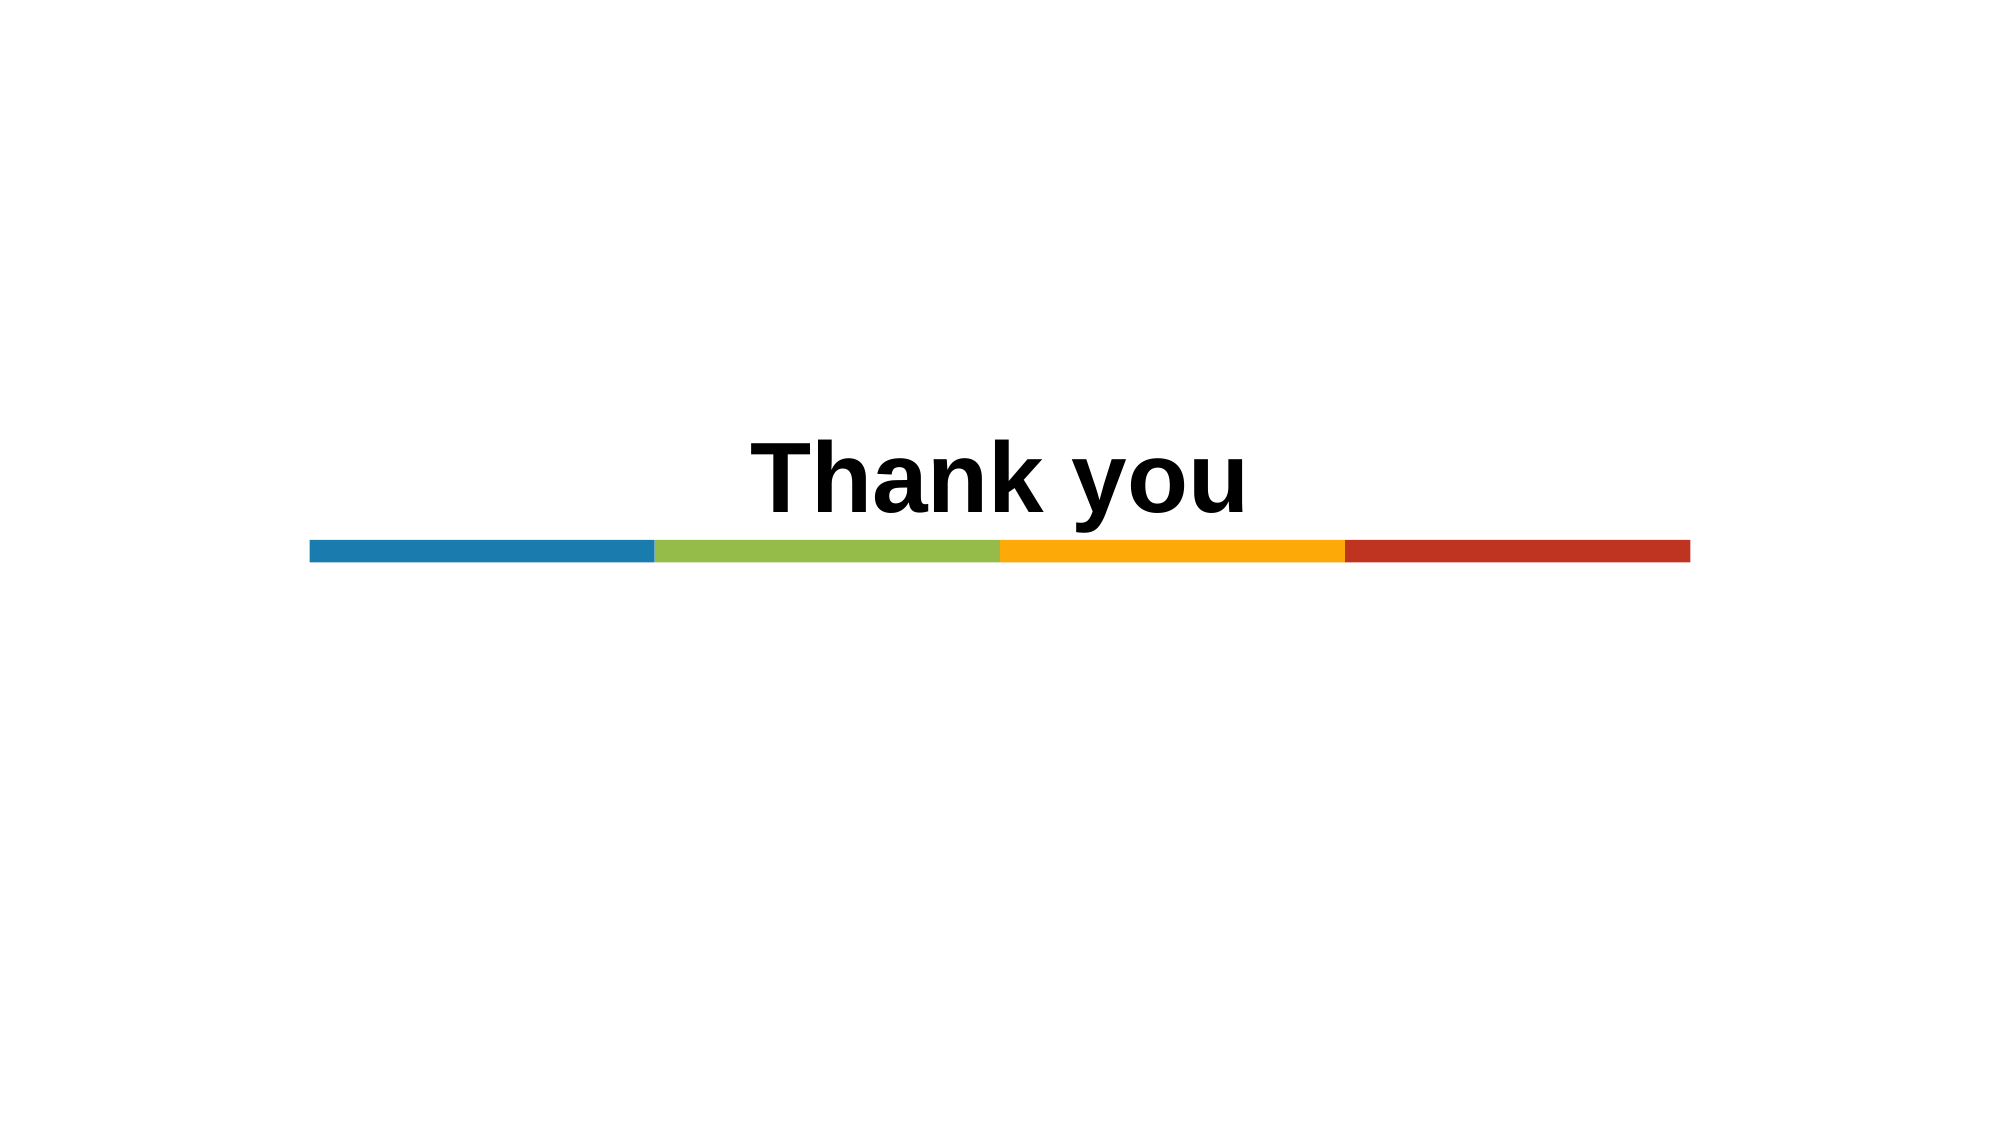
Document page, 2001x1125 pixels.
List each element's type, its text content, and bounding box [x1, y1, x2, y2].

list Thank you [310, 404, 1690, 542]
